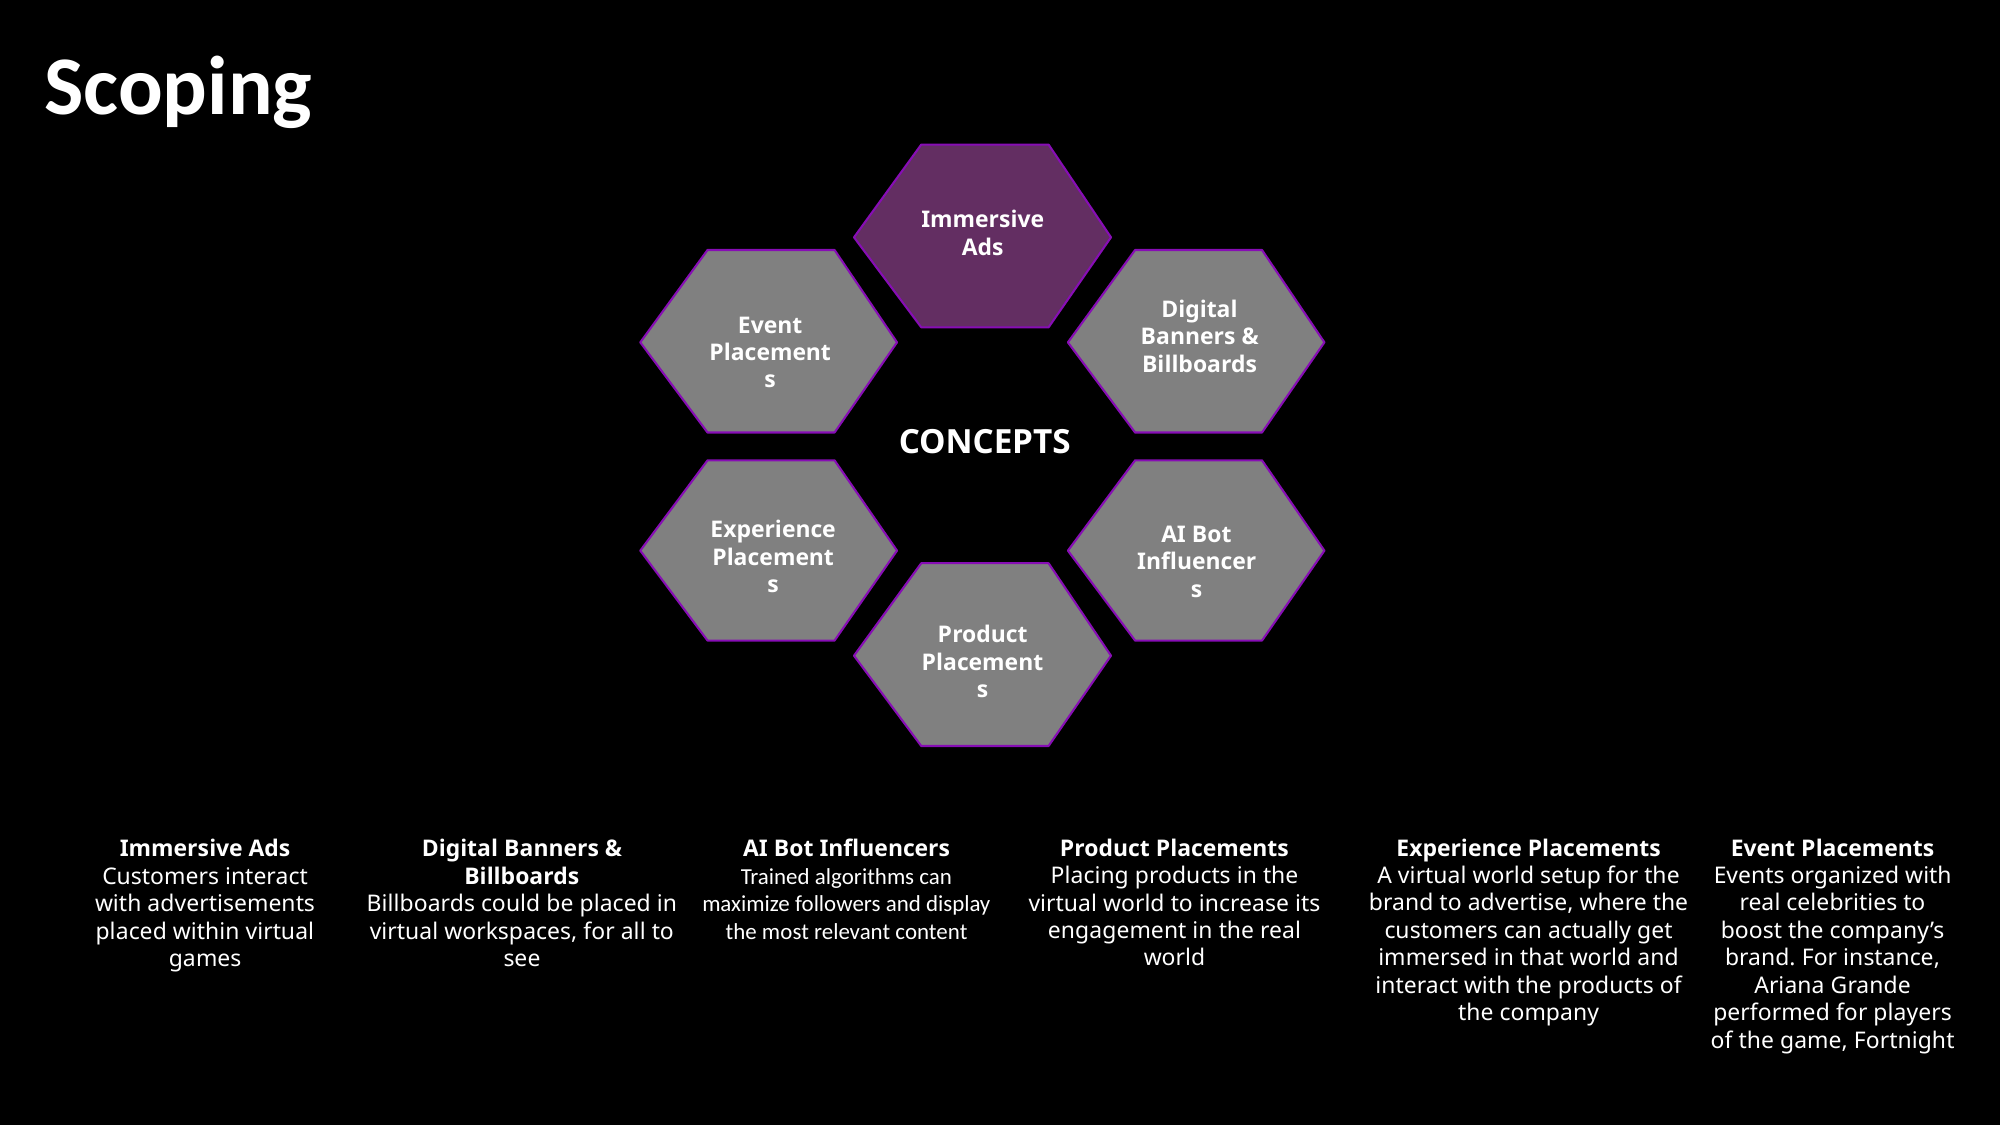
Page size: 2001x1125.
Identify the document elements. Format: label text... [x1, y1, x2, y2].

text_box Product Placements Placing products in the virtual world to increase its engagement in the real world [999, 825, 1345, 978]
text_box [640, 144, 1325, 747]
text_box Experience Placements A virtual world setup for the brand to advertise, where the customers can actually get immersed in that world and interact with the products of the company [1345, 825, 1695, 1061]
text_box AI Bot Influencers Trained algorithms can maximize followers and display the most relevant content [686, 826, 1008, 979]
text_box Event Placements Events organized with real celebrities to boost the company’s brand. For instance, Ariana Grande performed for players of the game, Fortnight [1695, 825, 1970, 1061]
text_box Digital Banners & Billboards Billboards could be placed in virtual workspaces, for all to see [347, 826, 686, 979]
text_box Scoping [29, 23, 1618, 139]
text_box Immersive Ads Customers interact with advertisements placed within virtual games [66, 826, 344, 1006]
